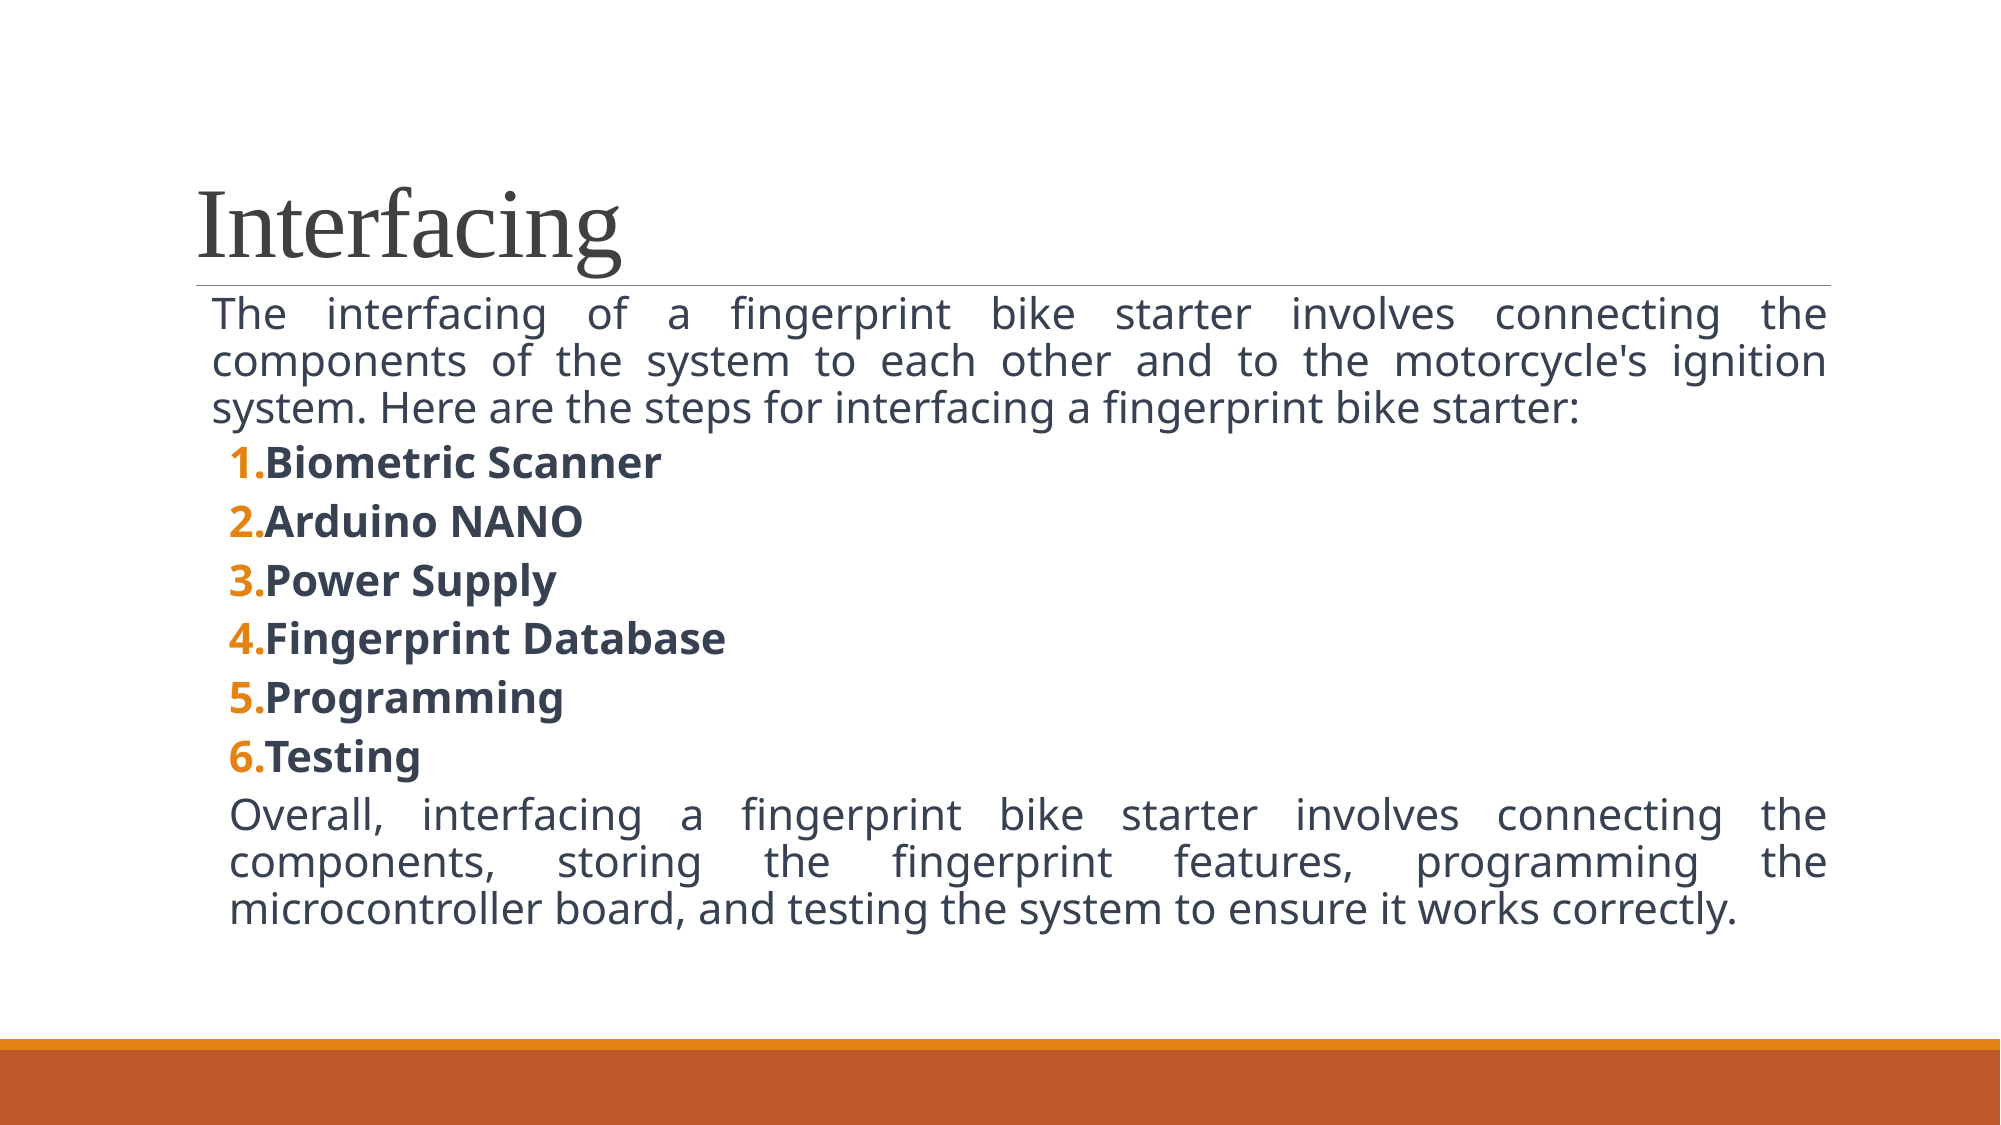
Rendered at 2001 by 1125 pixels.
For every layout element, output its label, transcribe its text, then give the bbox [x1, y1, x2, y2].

title Interfacing [180, 140, 1830, 285]
list The interfacing of a fingerprint bike starter involves connecting the components of the system to each other and to the motorcycle's ignition system. Here are the steps for interfacing a fingerprint bike starter: Biometric Scanner Arduino NANO Power Supply Fingerprint Database Programming Testing Overall, interfacing a fingerprint bike starter involves connecting the components, storing the fingerprint features, programming the microcontroller board, and testing the system to ensure it works correctly. [197, 285, 1830, 945]
